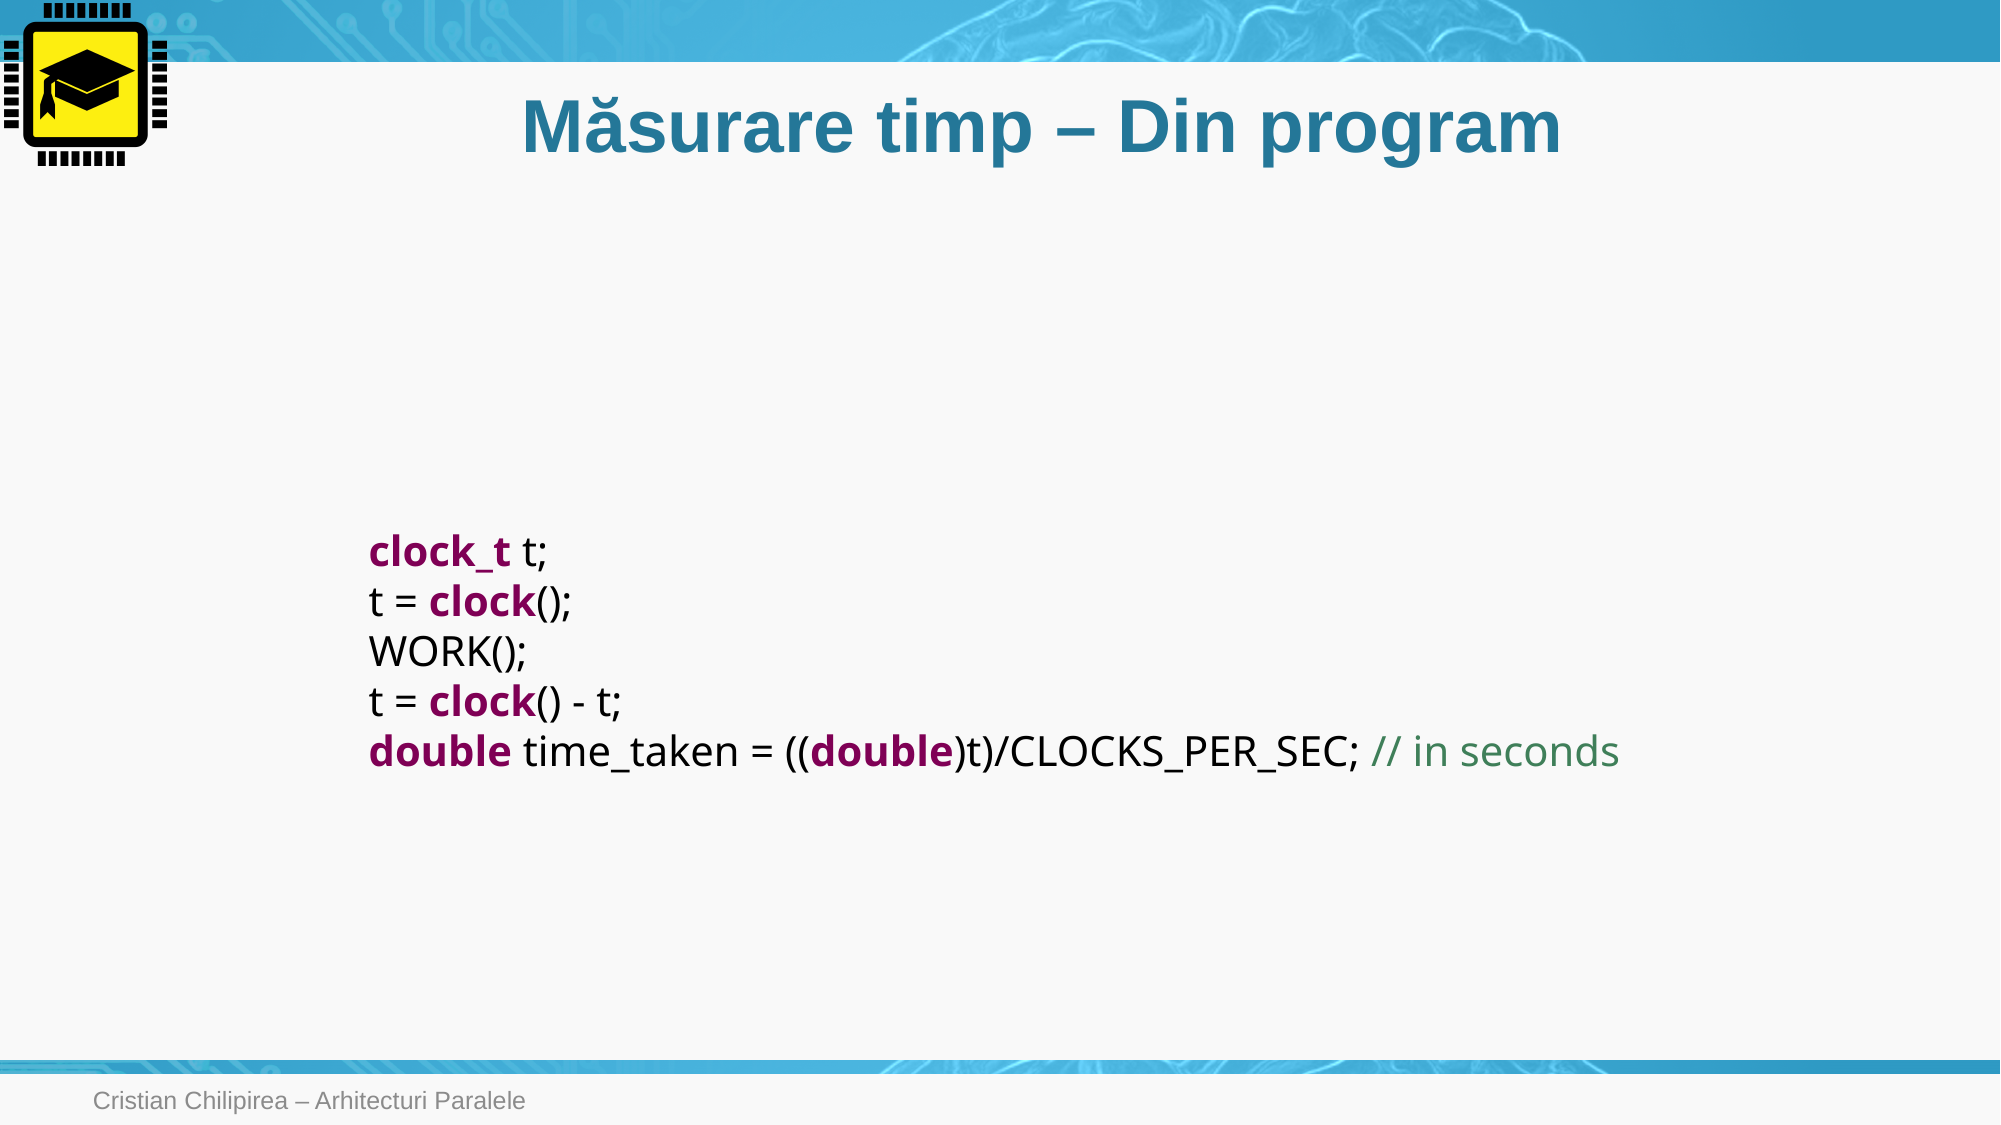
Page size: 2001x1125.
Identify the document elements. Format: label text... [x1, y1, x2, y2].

picture [0, 0, 2000, 166]
text_box clock_t t; t = clock(); WORK(); t = clock() - t; double time_taken = ((double)t)/CLOCKS_PER_SEC; // in seconds [353, 516, 1647, 782]
picture [0, 1060, 2000, 1074]
title Măsurare timp – Din program [170, 76, 1915, 180]
footer Cristian Chilipirea – Arhitecturi Paralele [77, 1073, 1338, 1125]
